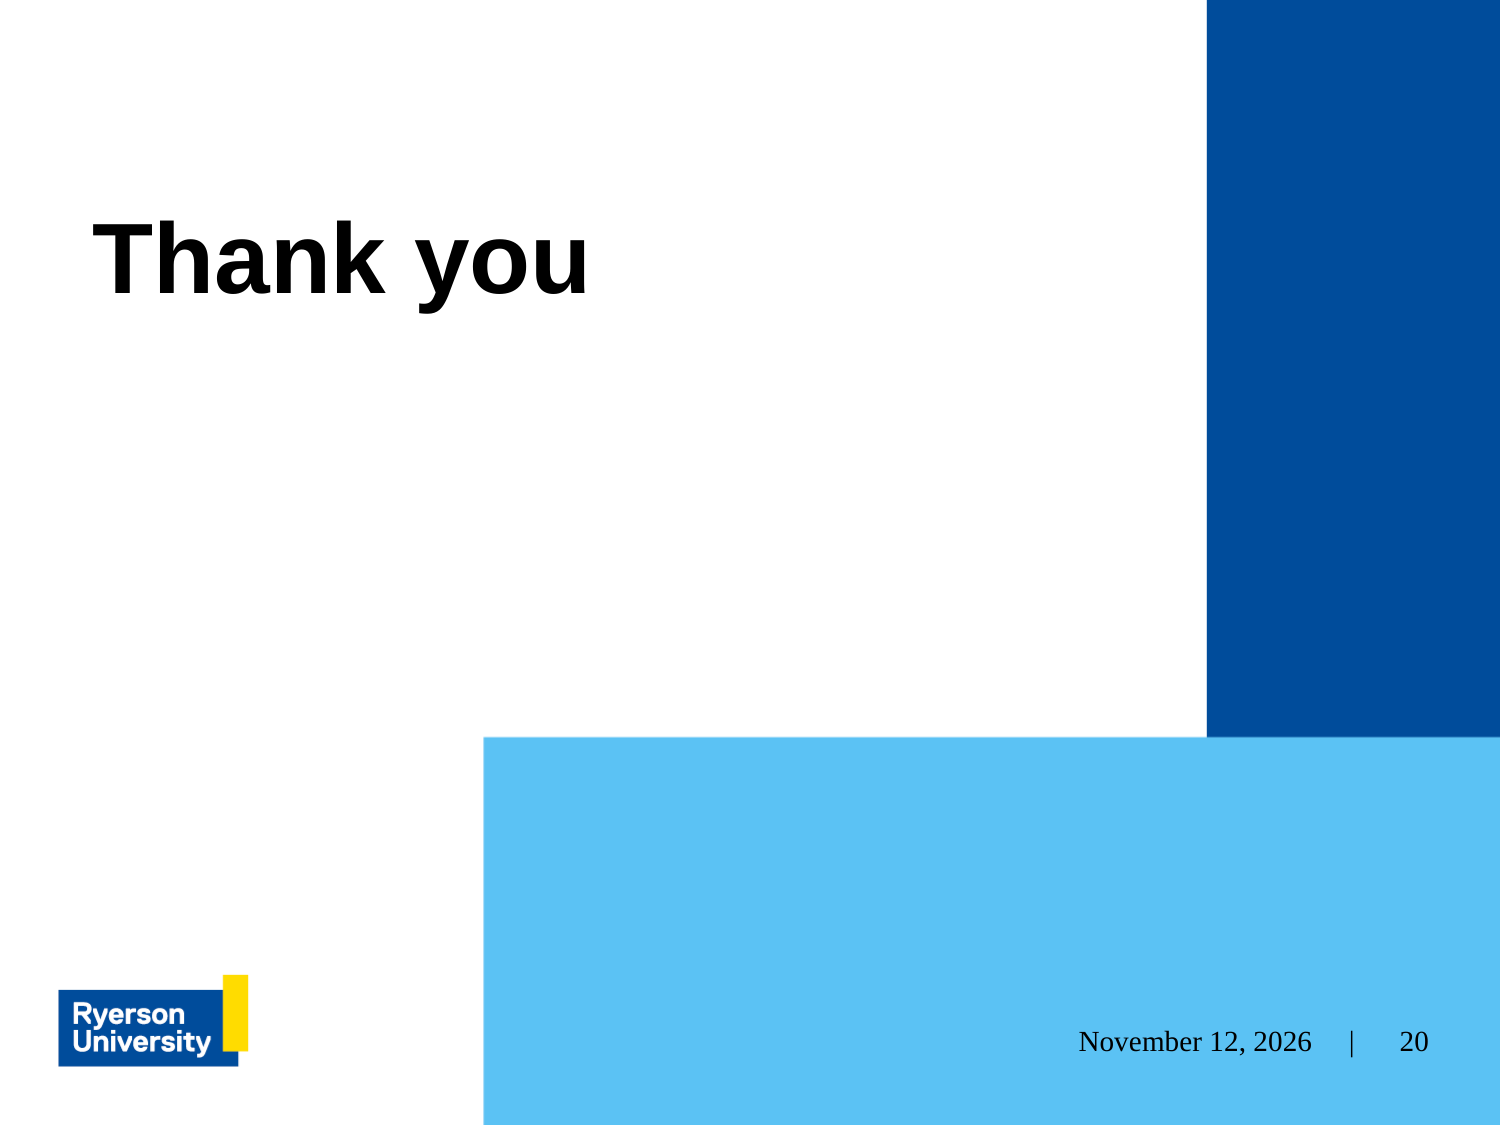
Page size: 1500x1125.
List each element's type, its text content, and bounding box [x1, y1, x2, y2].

title Thank you [77, 199, 1369, 460]
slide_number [991, 1009, 1336, 1070]
slide_number 20 [1336, 1009, 1445, 1070]
picture [0, 0, 1500, 1125]
